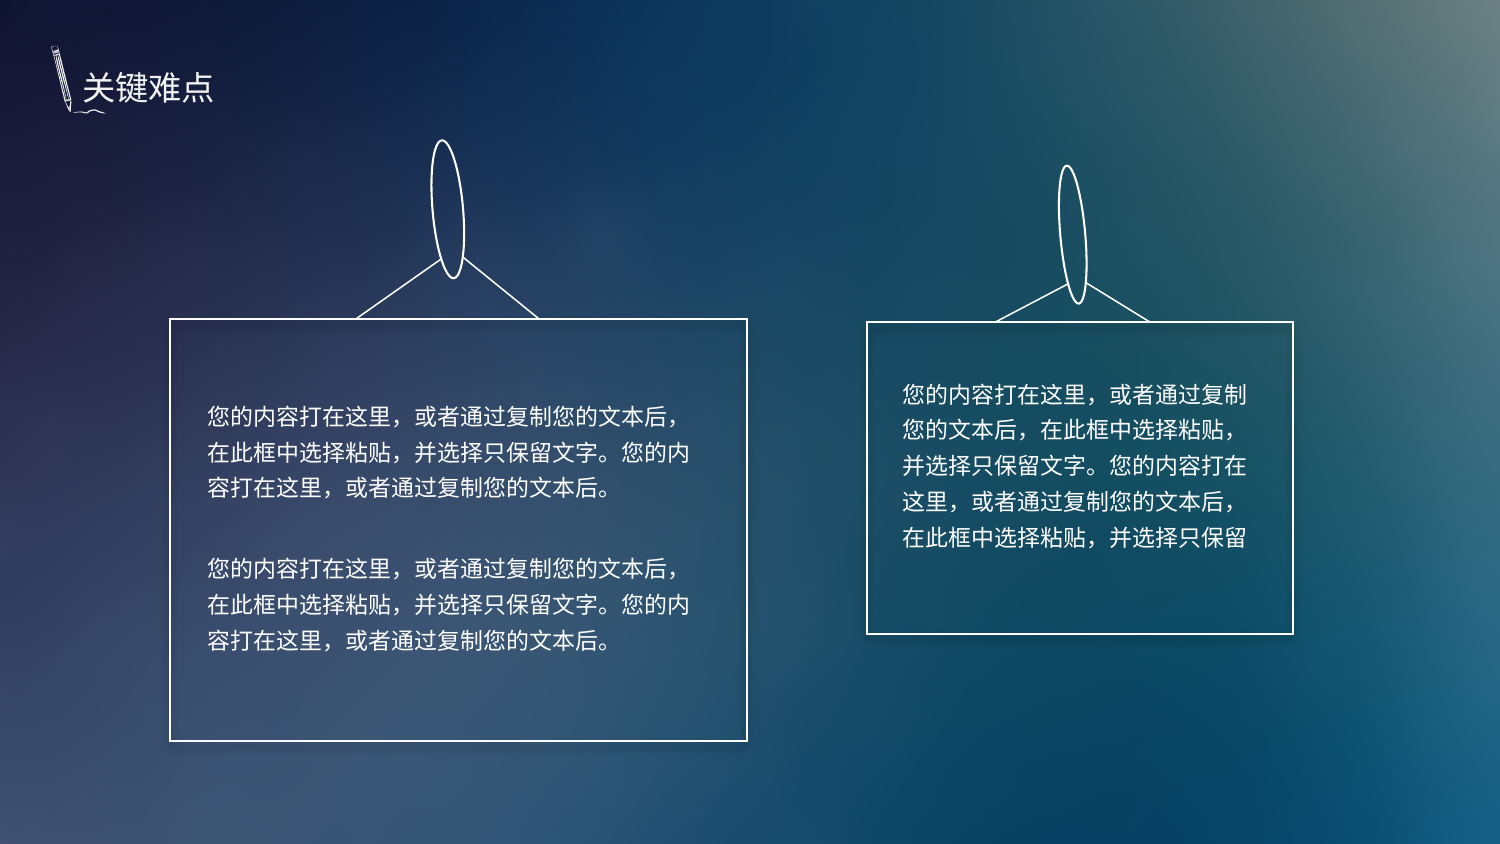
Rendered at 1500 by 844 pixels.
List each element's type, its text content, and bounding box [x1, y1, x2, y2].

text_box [866, 165, 1294, 635]
picture [0, 0, 1500, 844]
text_box 关键难点 [67, 59, 357, 115]
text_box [169, 140, 747, 741]
